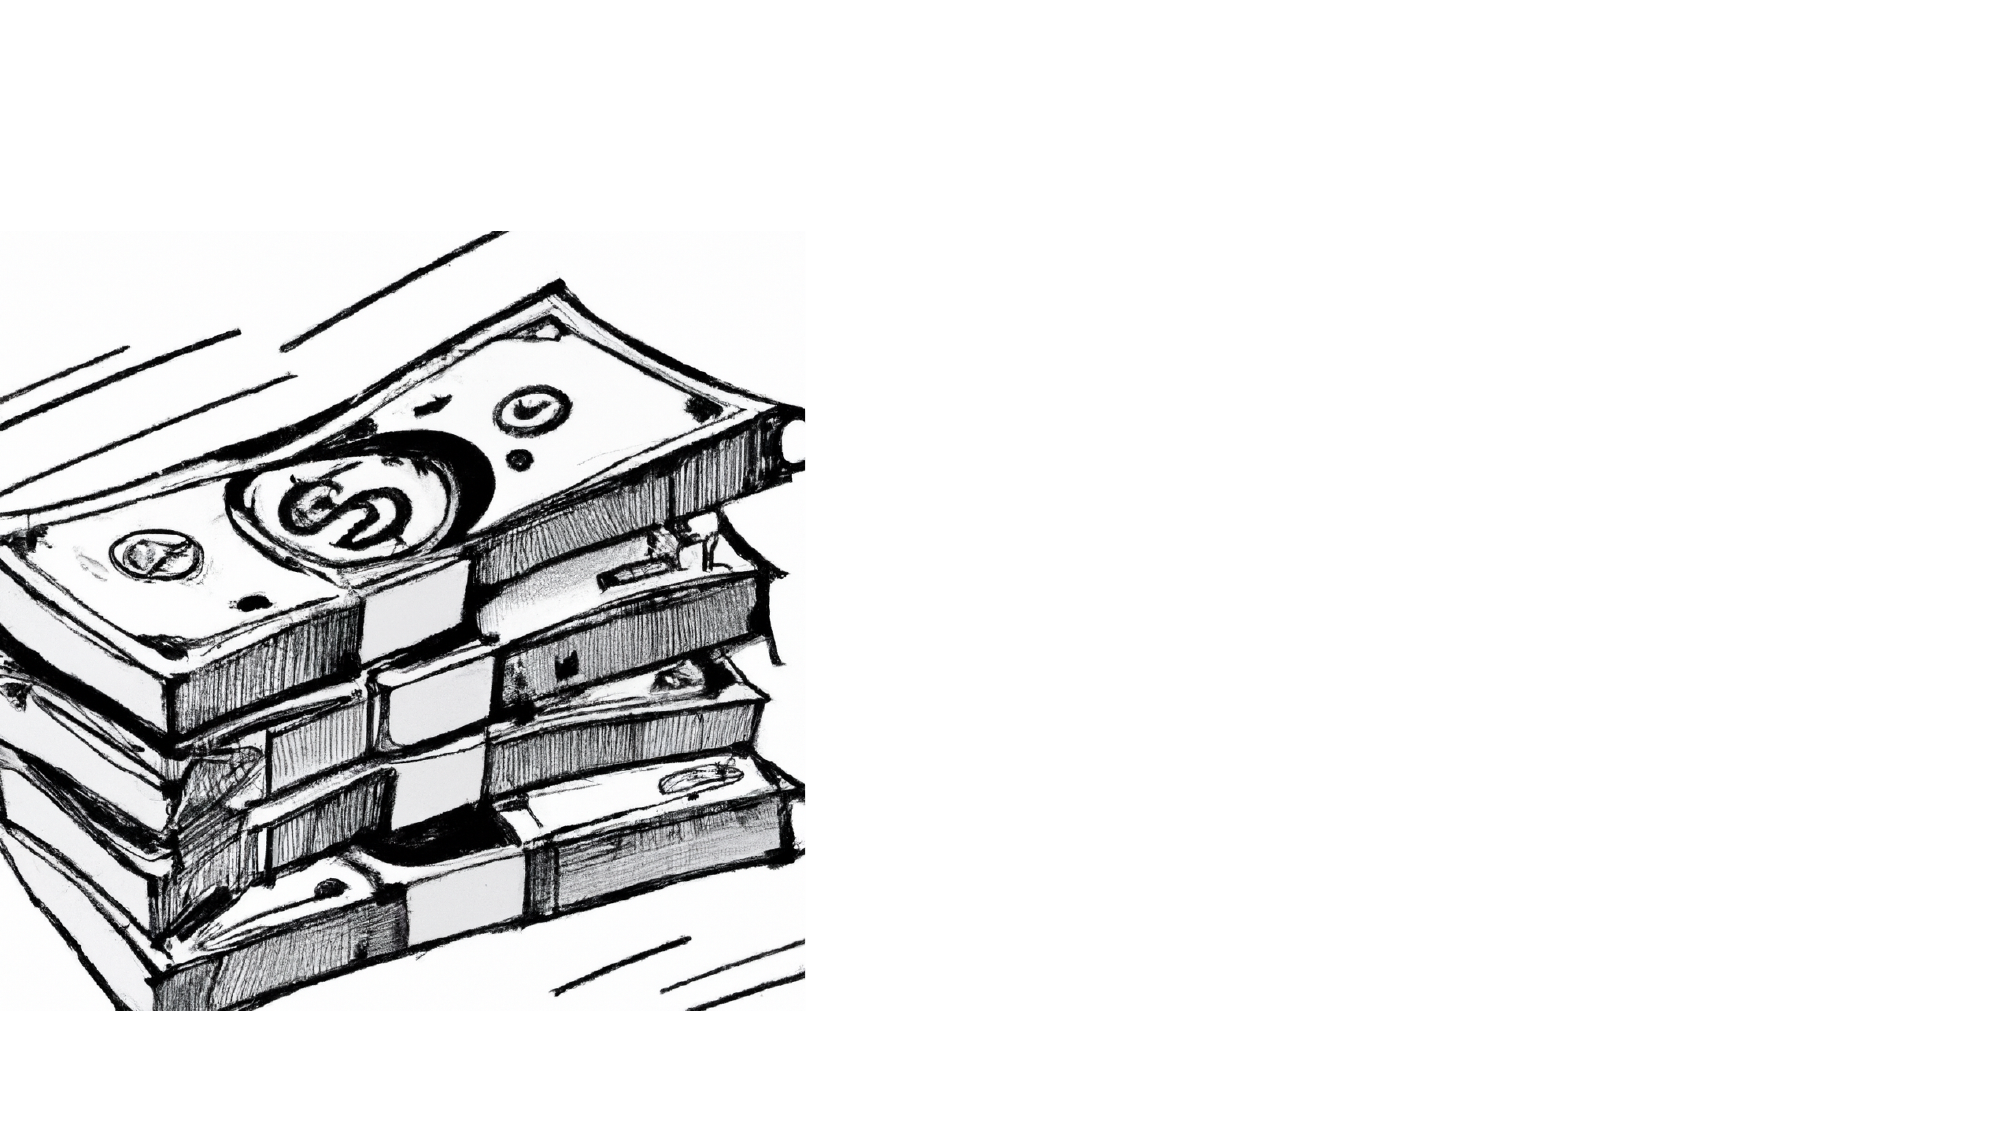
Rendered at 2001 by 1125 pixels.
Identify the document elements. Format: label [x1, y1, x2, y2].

picture [0, 231, 806, 1011]
